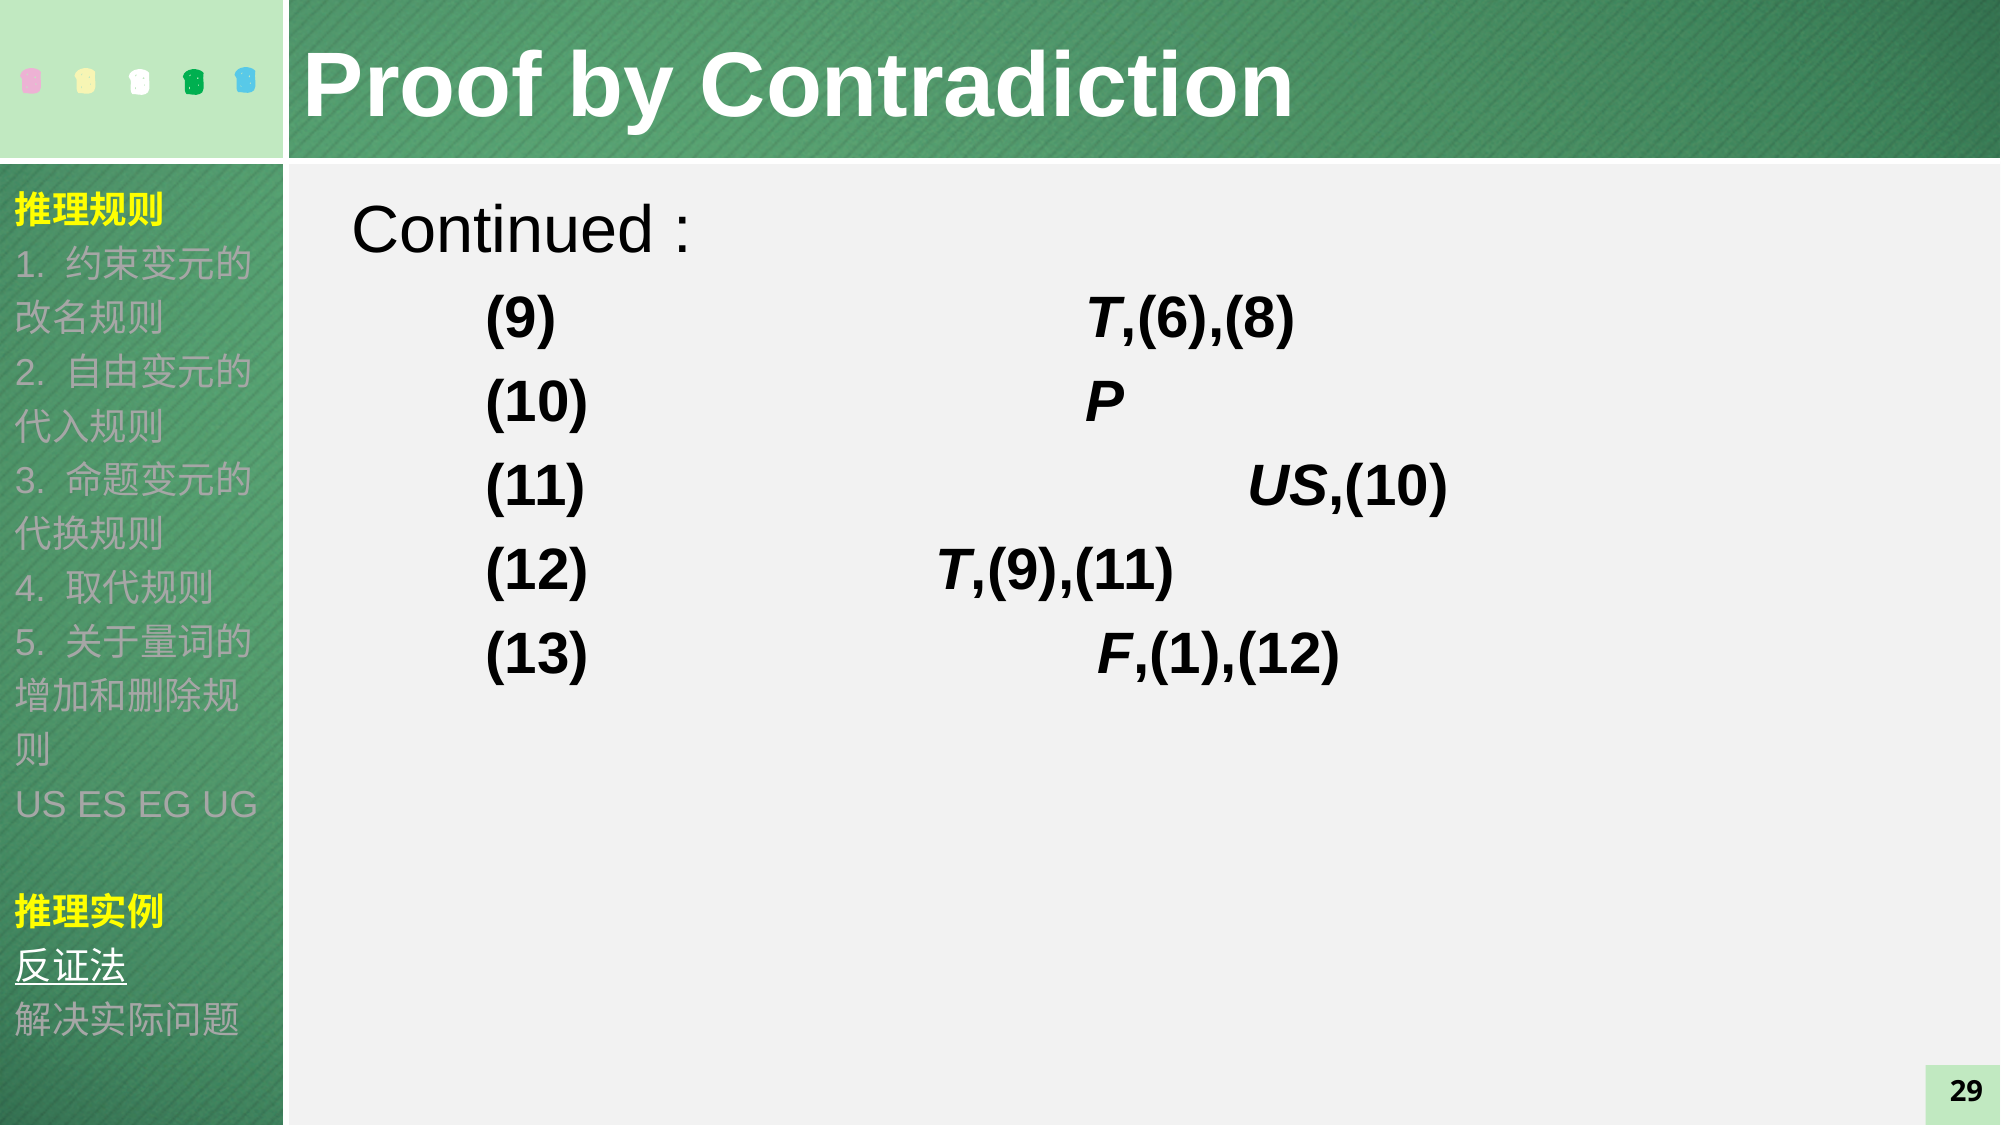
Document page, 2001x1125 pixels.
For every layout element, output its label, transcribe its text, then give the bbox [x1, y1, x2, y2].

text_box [19, 65, 258, 95]
slide_number 29 [1925, 1065, 2000, 1125]
text_box 推理规则 1. 约束变元的改名规则 2. 自由变元的代入规则 3. 命题变元的代换规则 4. 取代规则 5. 关于量词的增加和删除规则 US ES EG UG 推理实例 反证法 解决实际问题 [0, 170, 277, 1103]
picture [0, 164, 283, 1125]
text_box Proof by Contradiction [288, 16, 1981, 142]
picture [289, 0, 2000, 158]
